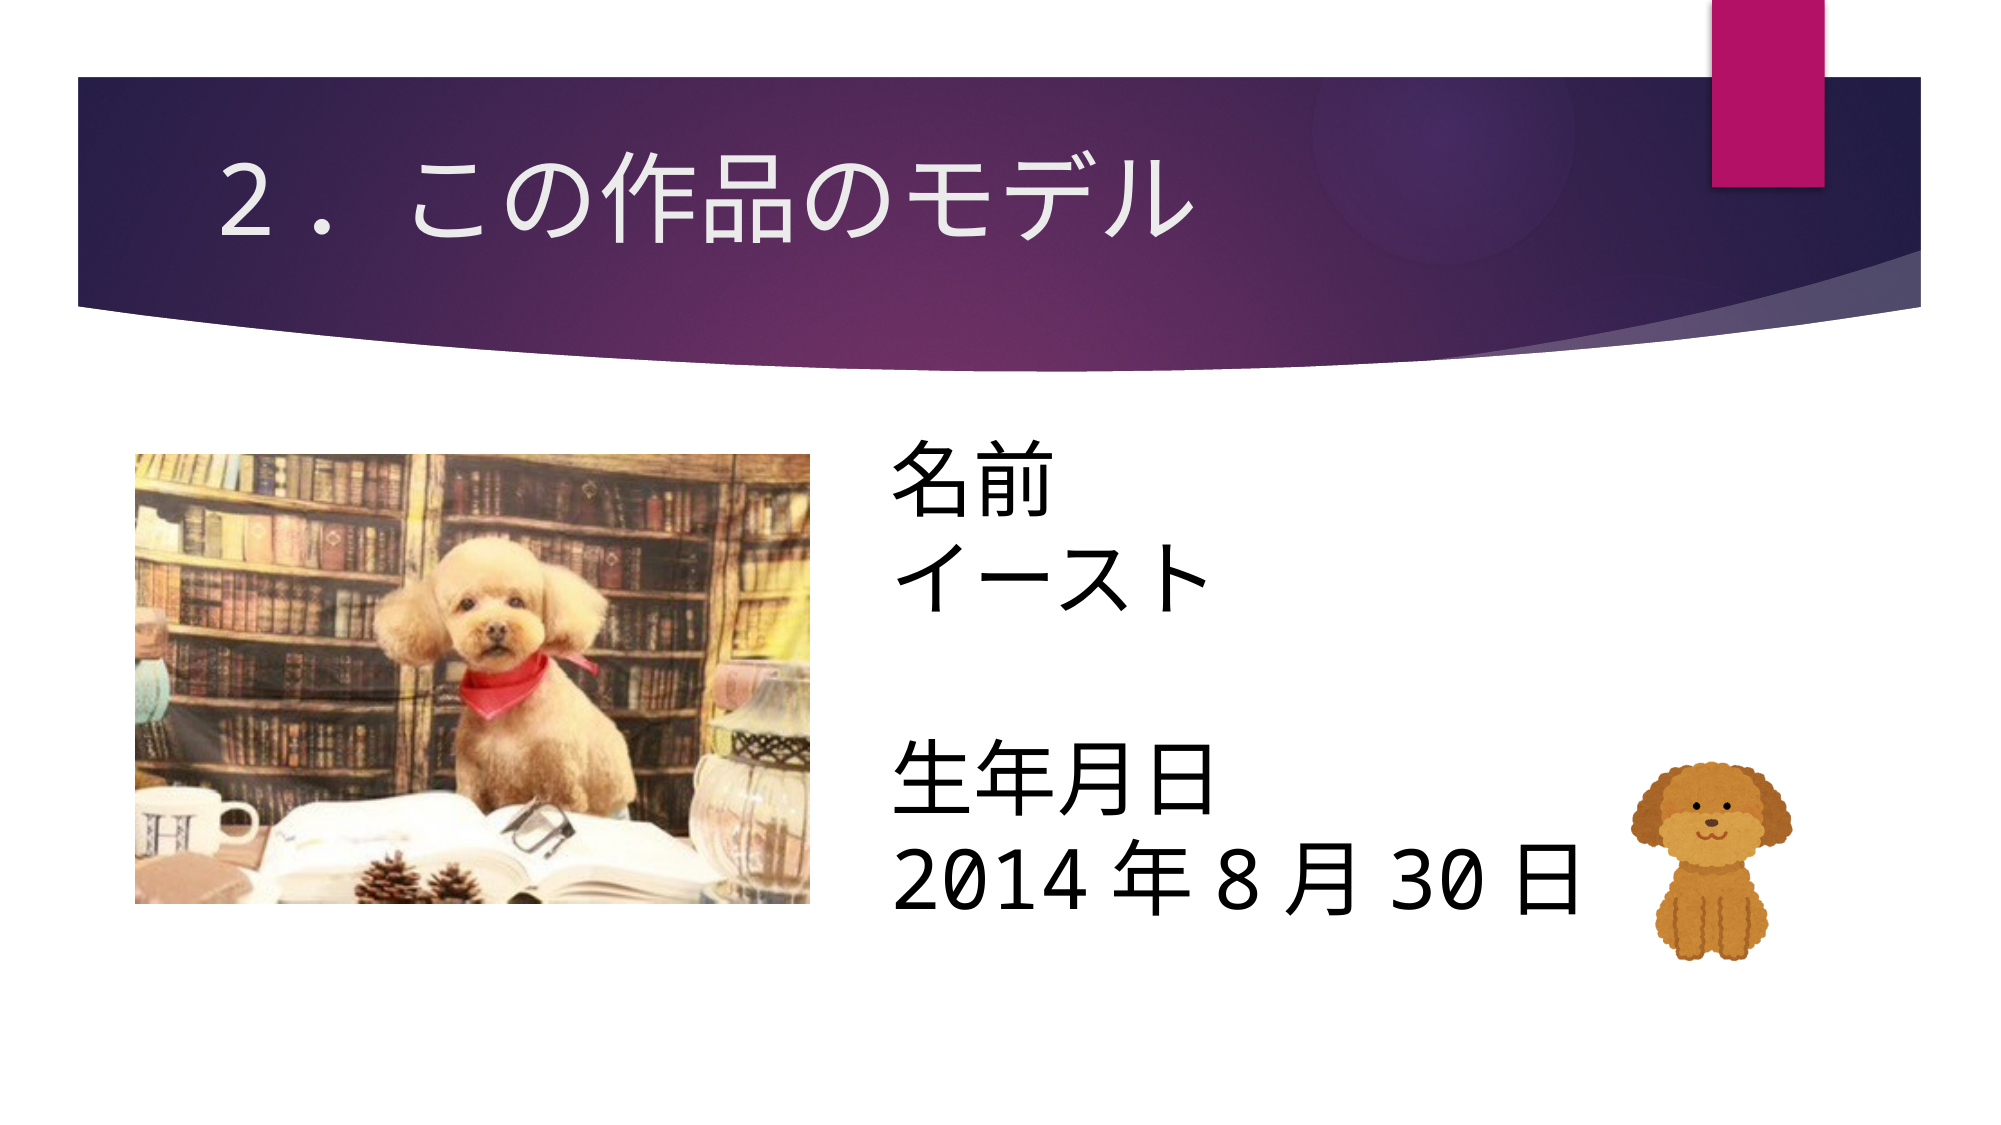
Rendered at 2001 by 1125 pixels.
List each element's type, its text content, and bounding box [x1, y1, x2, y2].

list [135, 454, 810, 904]
title 2．この作品のモデル [200, 137, 1638, 254]
text_box 名前 イースト 生年月日 2014年8月30日 [875, 419, 1865, 934]
picture [1619, 752, 1804, 974]
